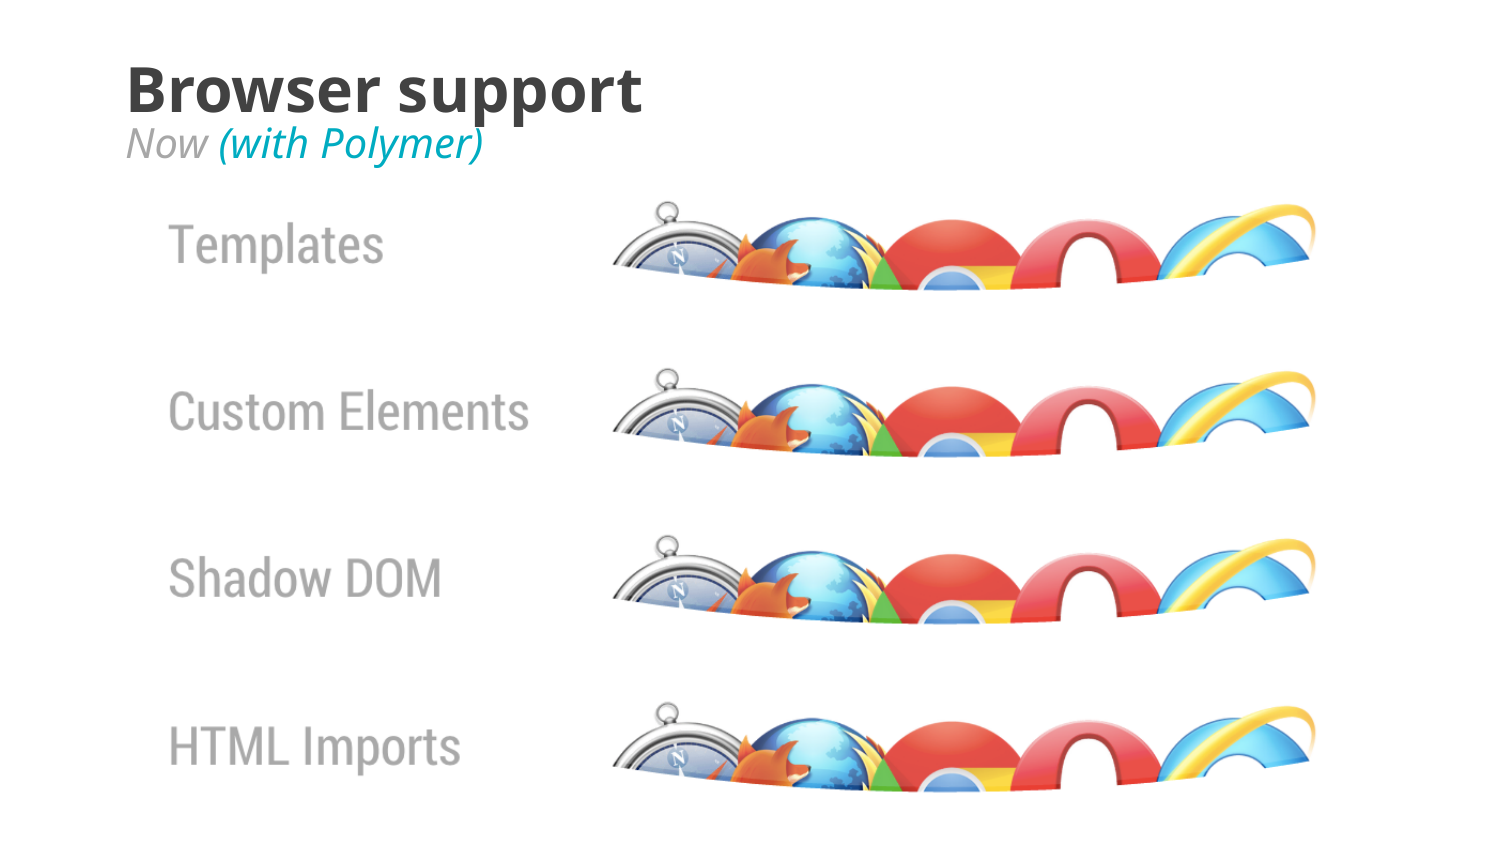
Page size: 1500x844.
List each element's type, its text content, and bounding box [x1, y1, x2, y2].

text_box Now (with Polymer) [125, 116, 1375, 169]
title Browser support [125, 0, 1375, 116]
picture [78, 170, 1500, 829]
